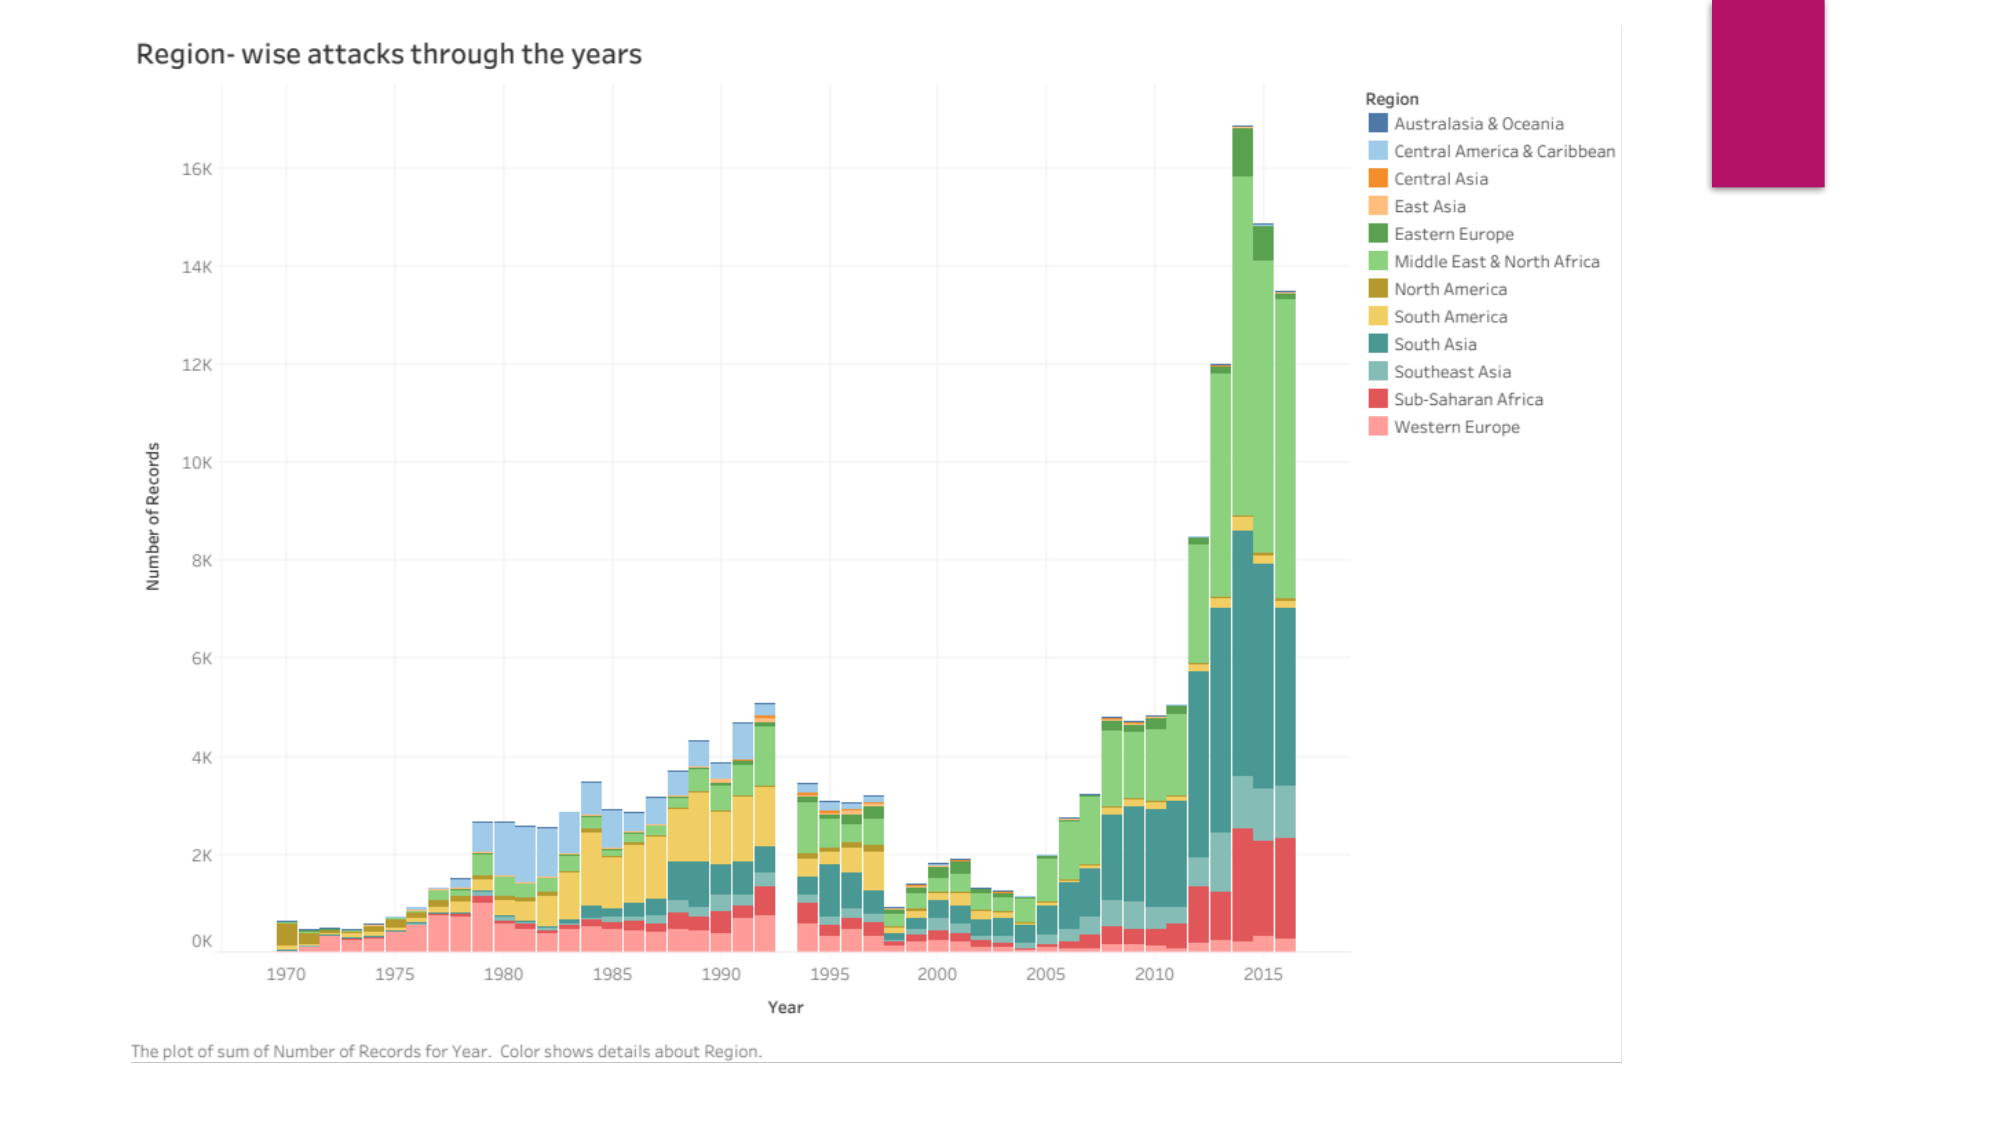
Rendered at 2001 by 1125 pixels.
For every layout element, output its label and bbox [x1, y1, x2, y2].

picture [131, 25, 1623, 1065]
